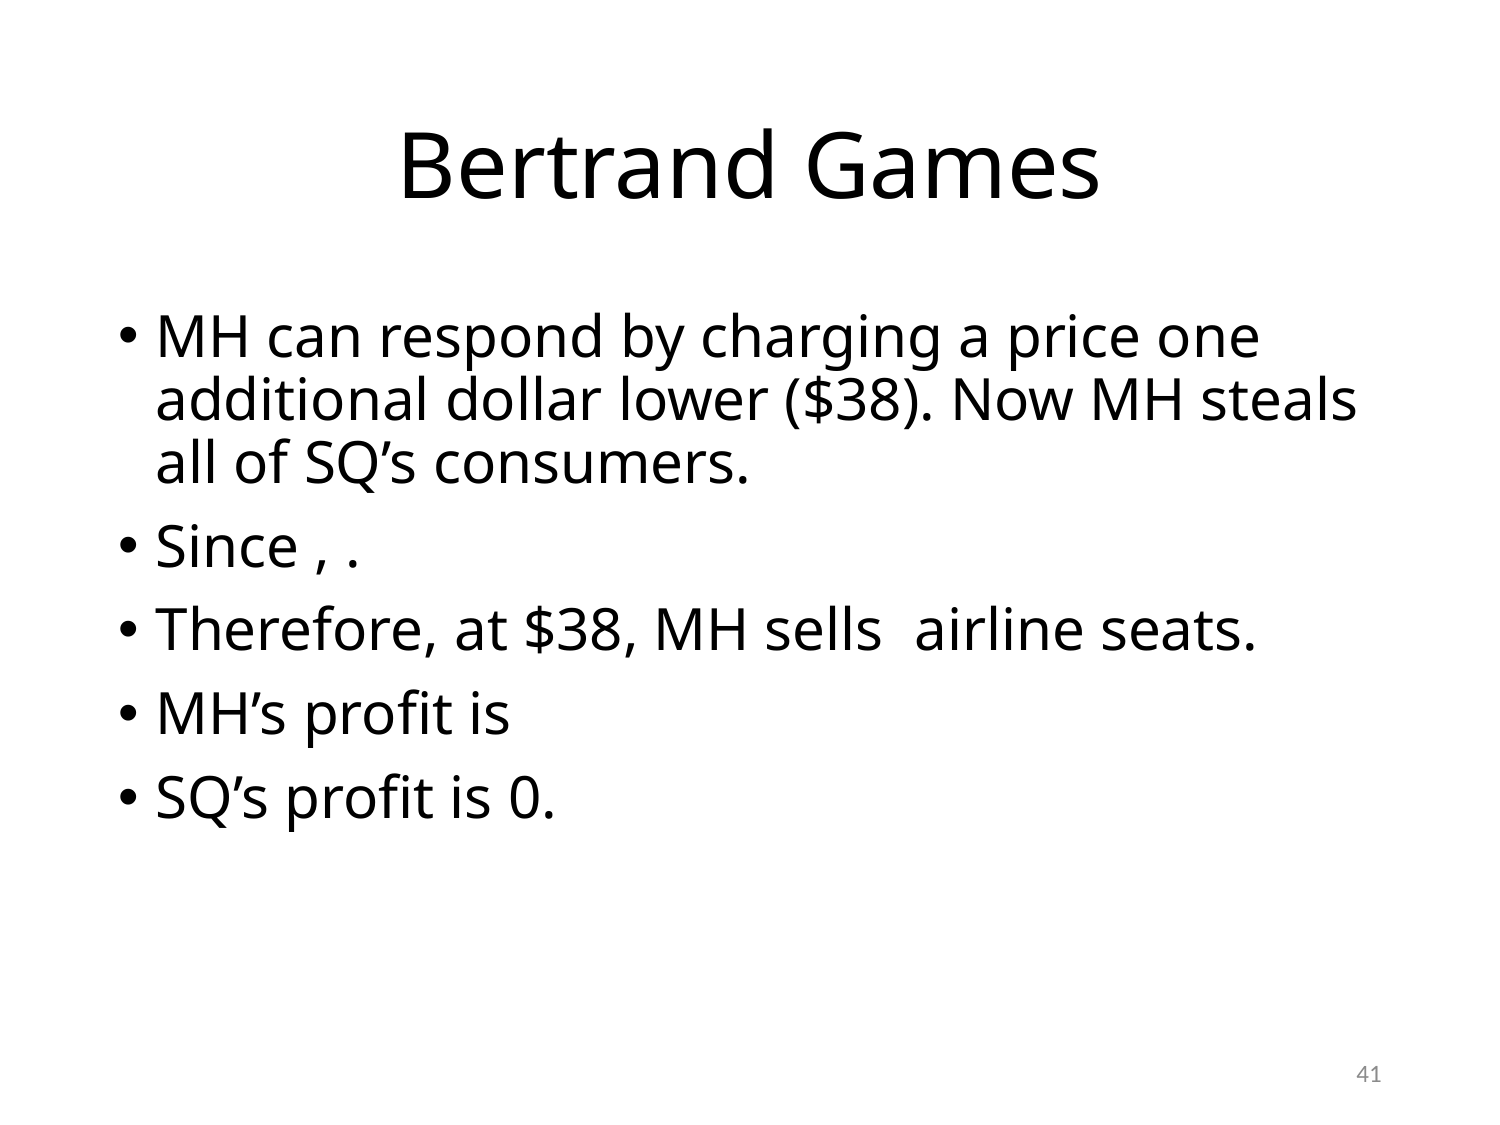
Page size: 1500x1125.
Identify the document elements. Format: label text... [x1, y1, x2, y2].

slide_number 41 [1059, 1042, 1397, 1103]
title Bertrand Games [103, 59, 1397, 278]
